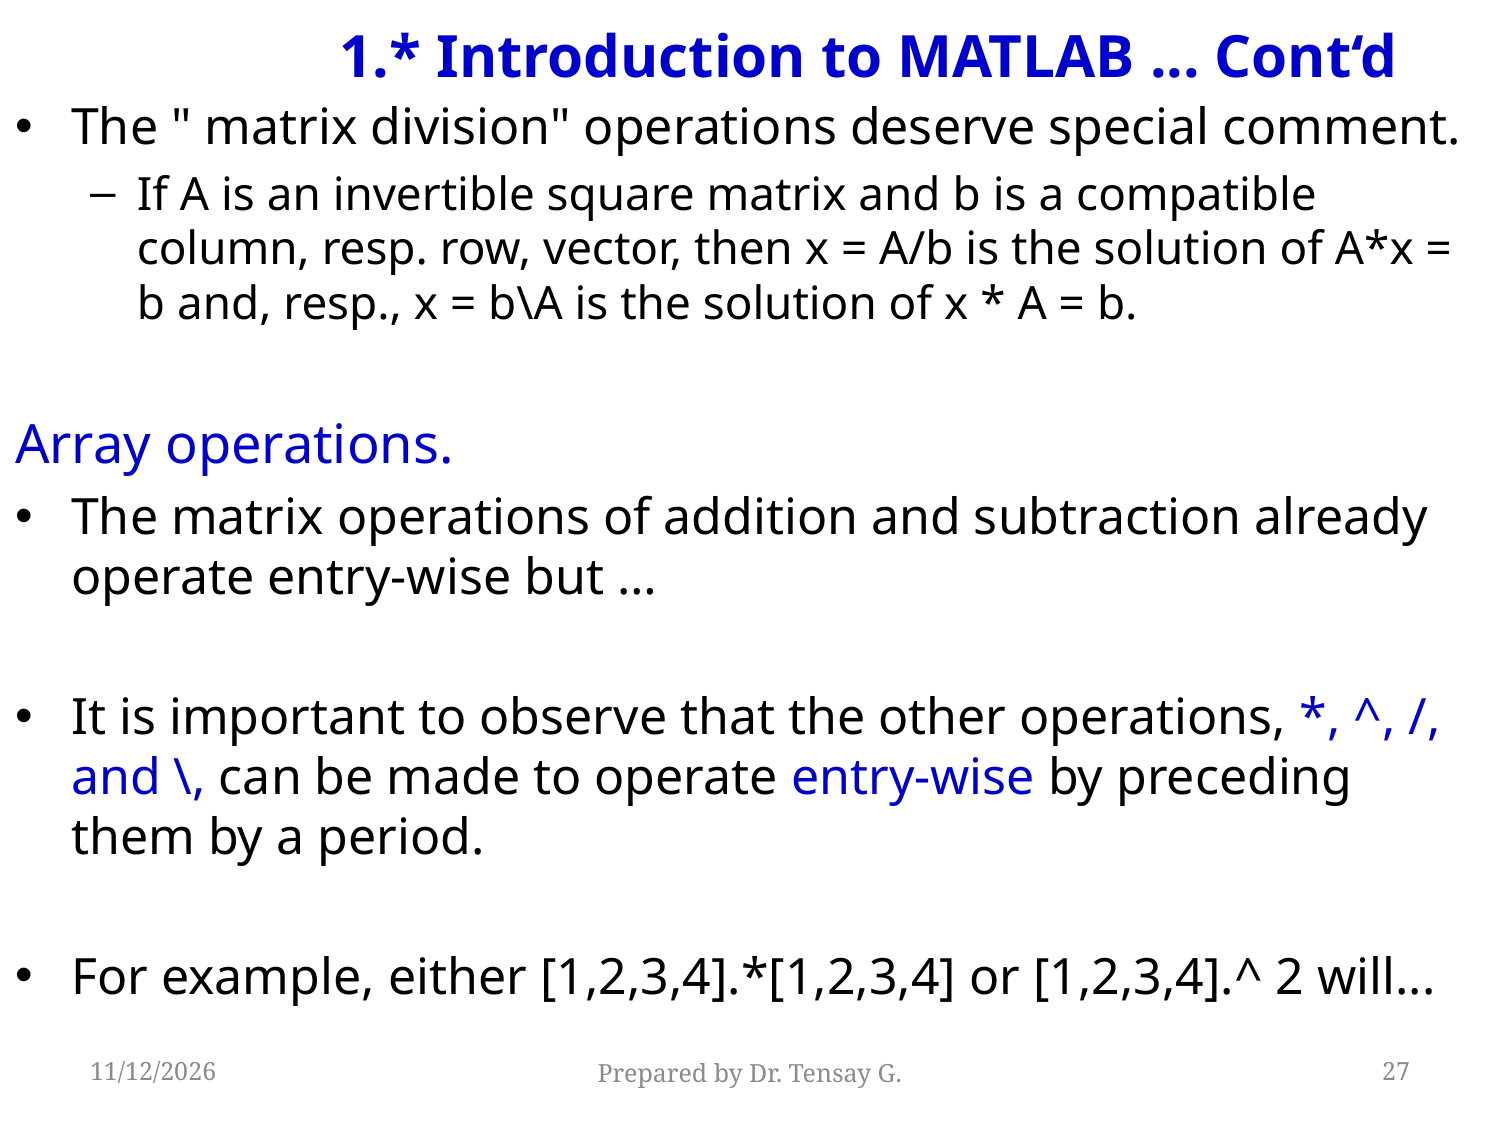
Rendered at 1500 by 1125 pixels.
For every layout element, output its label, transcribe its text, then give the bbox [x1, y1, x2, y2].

footer Prepared by Dr. Tensay G. [512, 1042, 988, 1103]
title 1.* Introduction to MATLAB ... Cont‘d [24, 7, 1413, 87]
list The " matrix division" operations deserve special comment. If A is an invertible square matrix and b is a compatible column, resp. row, vector, then x = A/b is the solution of A*x = b and, resp., x = b\A is the solution of x * A = b. Array operations. The matrix operations of addition and subtraction already operate entry-wise but … It is important to observe that the other operations, *, ^, /, and \, can be made to operate entry-wise by preceding them by a period. For example, either [1,2,3,4].*[1,2,3,4] or [1,2,3,4].^ 2 will... [0, 87, 1500, 1113]
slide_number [75, 1042, 425, 1103]
slide_number 27 [1074, 1042, 1425, 1103]
